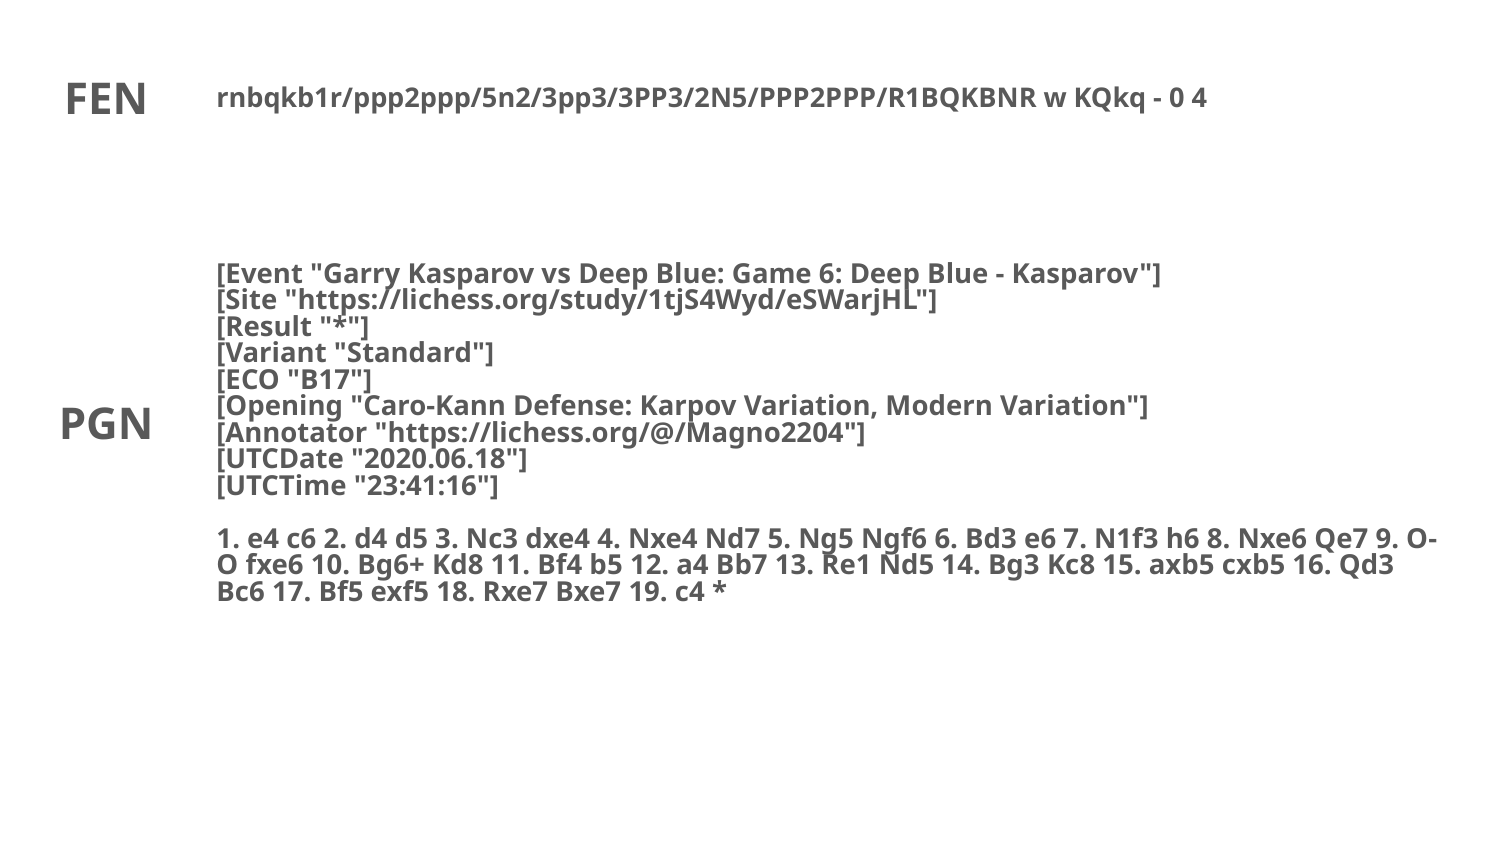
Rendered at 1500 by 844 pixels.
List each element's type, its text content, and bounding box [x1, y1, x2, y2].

list FEN [10, 59, 201, 135]
list PGN [10, 384, 202, 460]
list [Event "Garry Kasparov vs Deep Blue: Game 6: Deep Blue - Kasparov"] [Site "https://lichess.org/study/1tjS4Wyd/eSWarjHL"] [Result "*"] [Variant "Standard"] [ECO "B17"] [Opening "Caro-Kann Defense: Karpov Variation, Modern Variation"] [Annotator "https://lichess.org/@/Magno2204"] [UTCDate "2020.06.18"] [UTCTime "23:41:16"] 1. e4 c6 2. d4 d5 3. Nc3 dxe4 4. Nxe4 Nd7 5. Ng5 Ngf6 6. Bd3 e6 7. N1f3 h6 8. Nxe6 Qe7 9. O-O fxe6 10. Bg6+ Kd8 11. Bf4 b5 12. a4 Bb7 13. Re1 Nd5 14. Bg3 Kc8 15. axb5 cxb5 16. Qd3 Bc6 17. Bf5 exf5 18. Rxe7 Bxe7 19. c4 * [201, 263, 1465, 686]
list rnbqkb1r/ppp2ppp/5n2/3pp3/3PP3/2N5/PPP2PPP/R1BQKBNR w KQkq - 0 4 [201, 59, 1465, 135]
